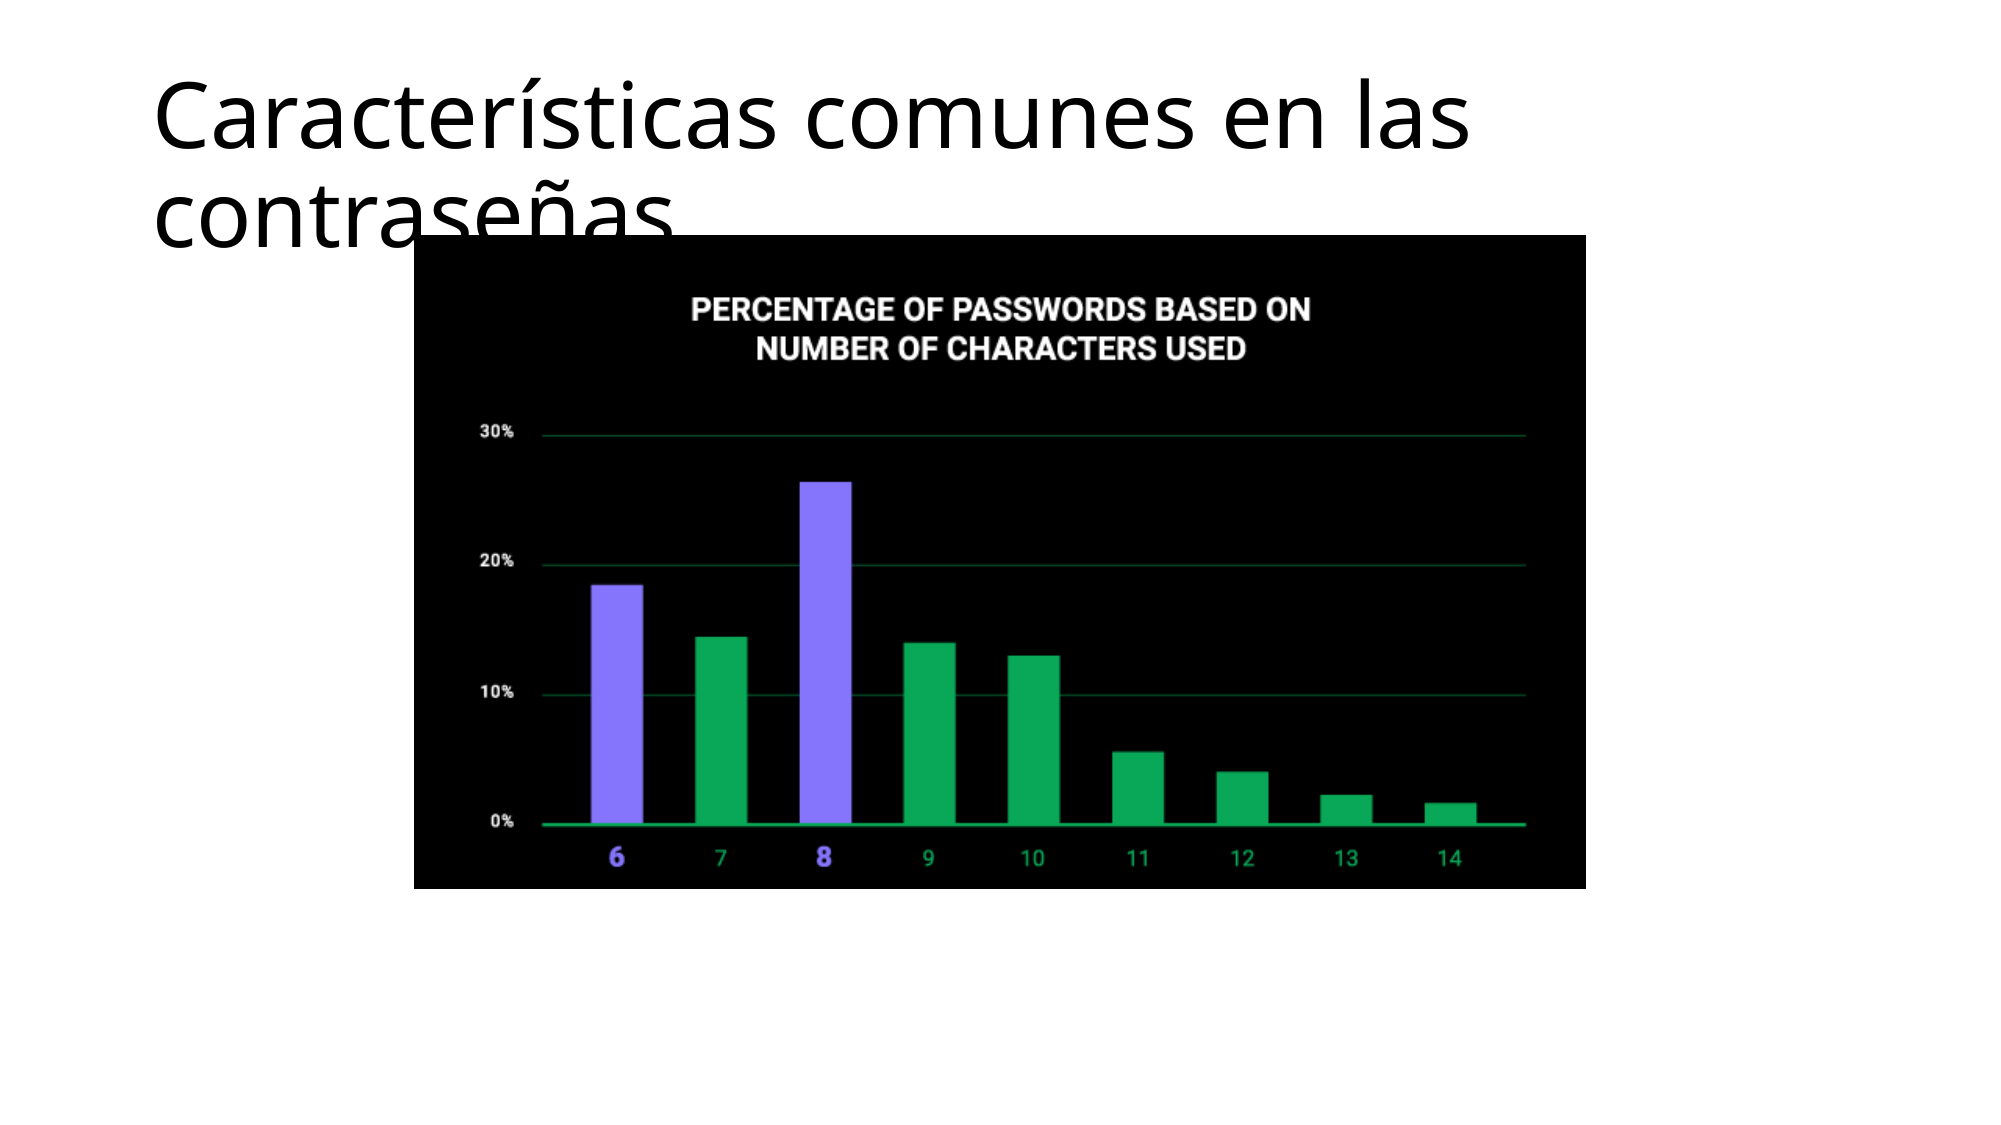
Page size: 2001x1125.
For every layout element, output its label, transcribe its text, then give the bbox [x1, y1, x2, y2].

title Características comunes en las contraseñas [137, 59, 1863, 278]
picture [413, 235, 1586, 889]
